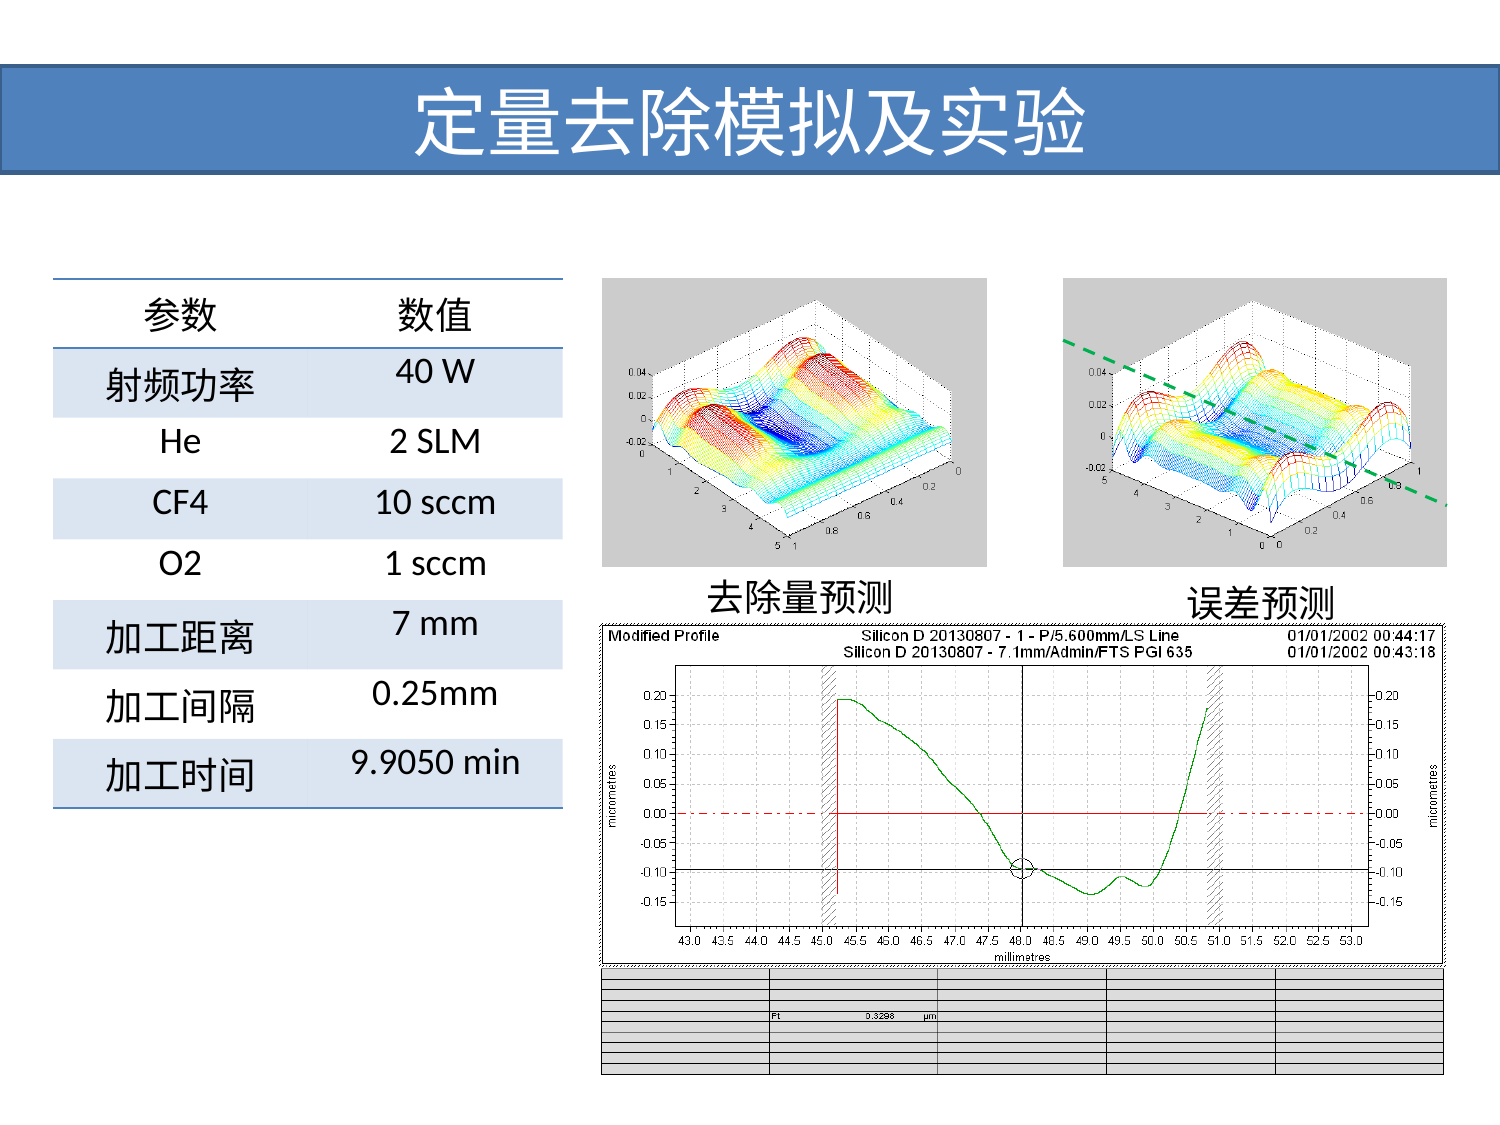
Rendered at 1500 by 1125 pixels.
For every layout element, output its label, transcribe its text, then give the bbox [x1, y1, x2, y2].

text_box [1062, 339, 1448, 506]
table_cell 2 SLM [308, 418, 563, 478]
table_cell 7 mm [308, 600, 563, 669]
table_header 数值 [308, 280, 563, 347]
picture [602, 278, 987, 567]
table_cell 加工间隔 [53, 669, 308, 739]
table_cell 9.9050 min [308, 739, 563, 807]
table_cell 40 W [308, 349, 563, 418]
text_box [0, 0, 1500, 75]
table_cell O2 [53, 539, 308, 600]
text_box 去除量预测 [692, 575, 910, 619]
picture [1062, 278, 1448, 339]
table_cell 1 sccm [308, 539, 563, 600]
table_cell 0.25mm [308, 669, 563, 739]
picture [1062, 506, 1448, 567]
table_cell 射频功率 [53, 349, 308, 418]
table_cell 加工时间 [53, 739, 308, 807]
table_cell He [53, 418, 308, 478]
table_cell 10 sccm [308, 478, 563, 539]
table_cell 加工距离 [53, 600, 308, 669]
text_box 误差预测 [1171, 575, 1352, 619]
table_header 参数 [53, 280, 308, 347]
table_cell CF4 [53, 478, 308, 539]
picture [598, 621, 1448, 1078]
title 定量去除模拟及实验 [75, 75, 1425, 256]
